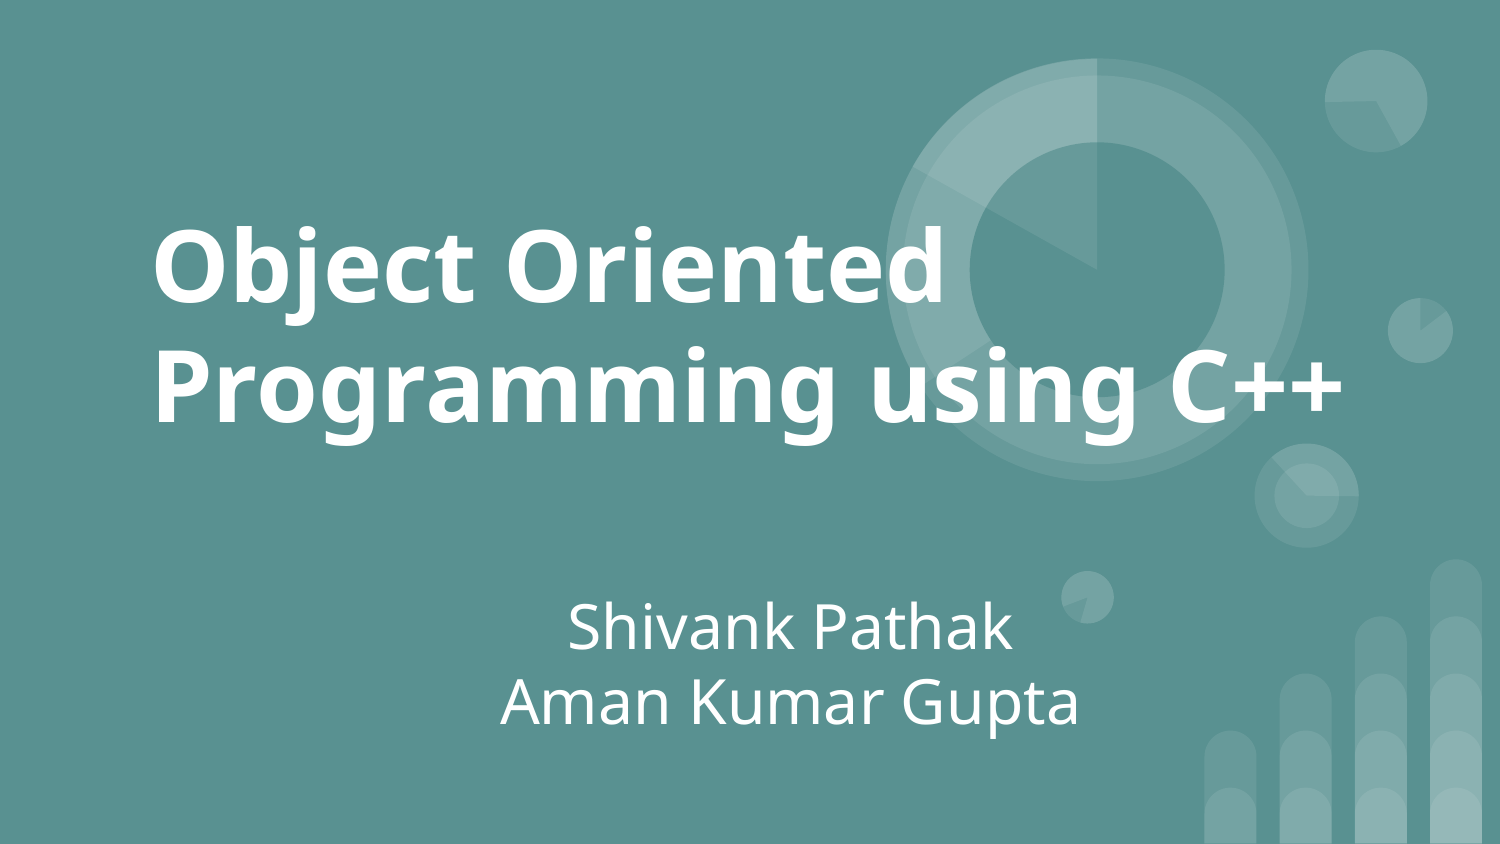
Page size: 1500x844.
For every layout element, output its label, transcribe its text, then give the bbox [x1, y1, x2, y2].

title Object Oriented Programming using C++ [135, 72, 1435, 572]
subtitle Shivank Pathak Aman Kumar Gupta [409, 571, 1173, 798]
